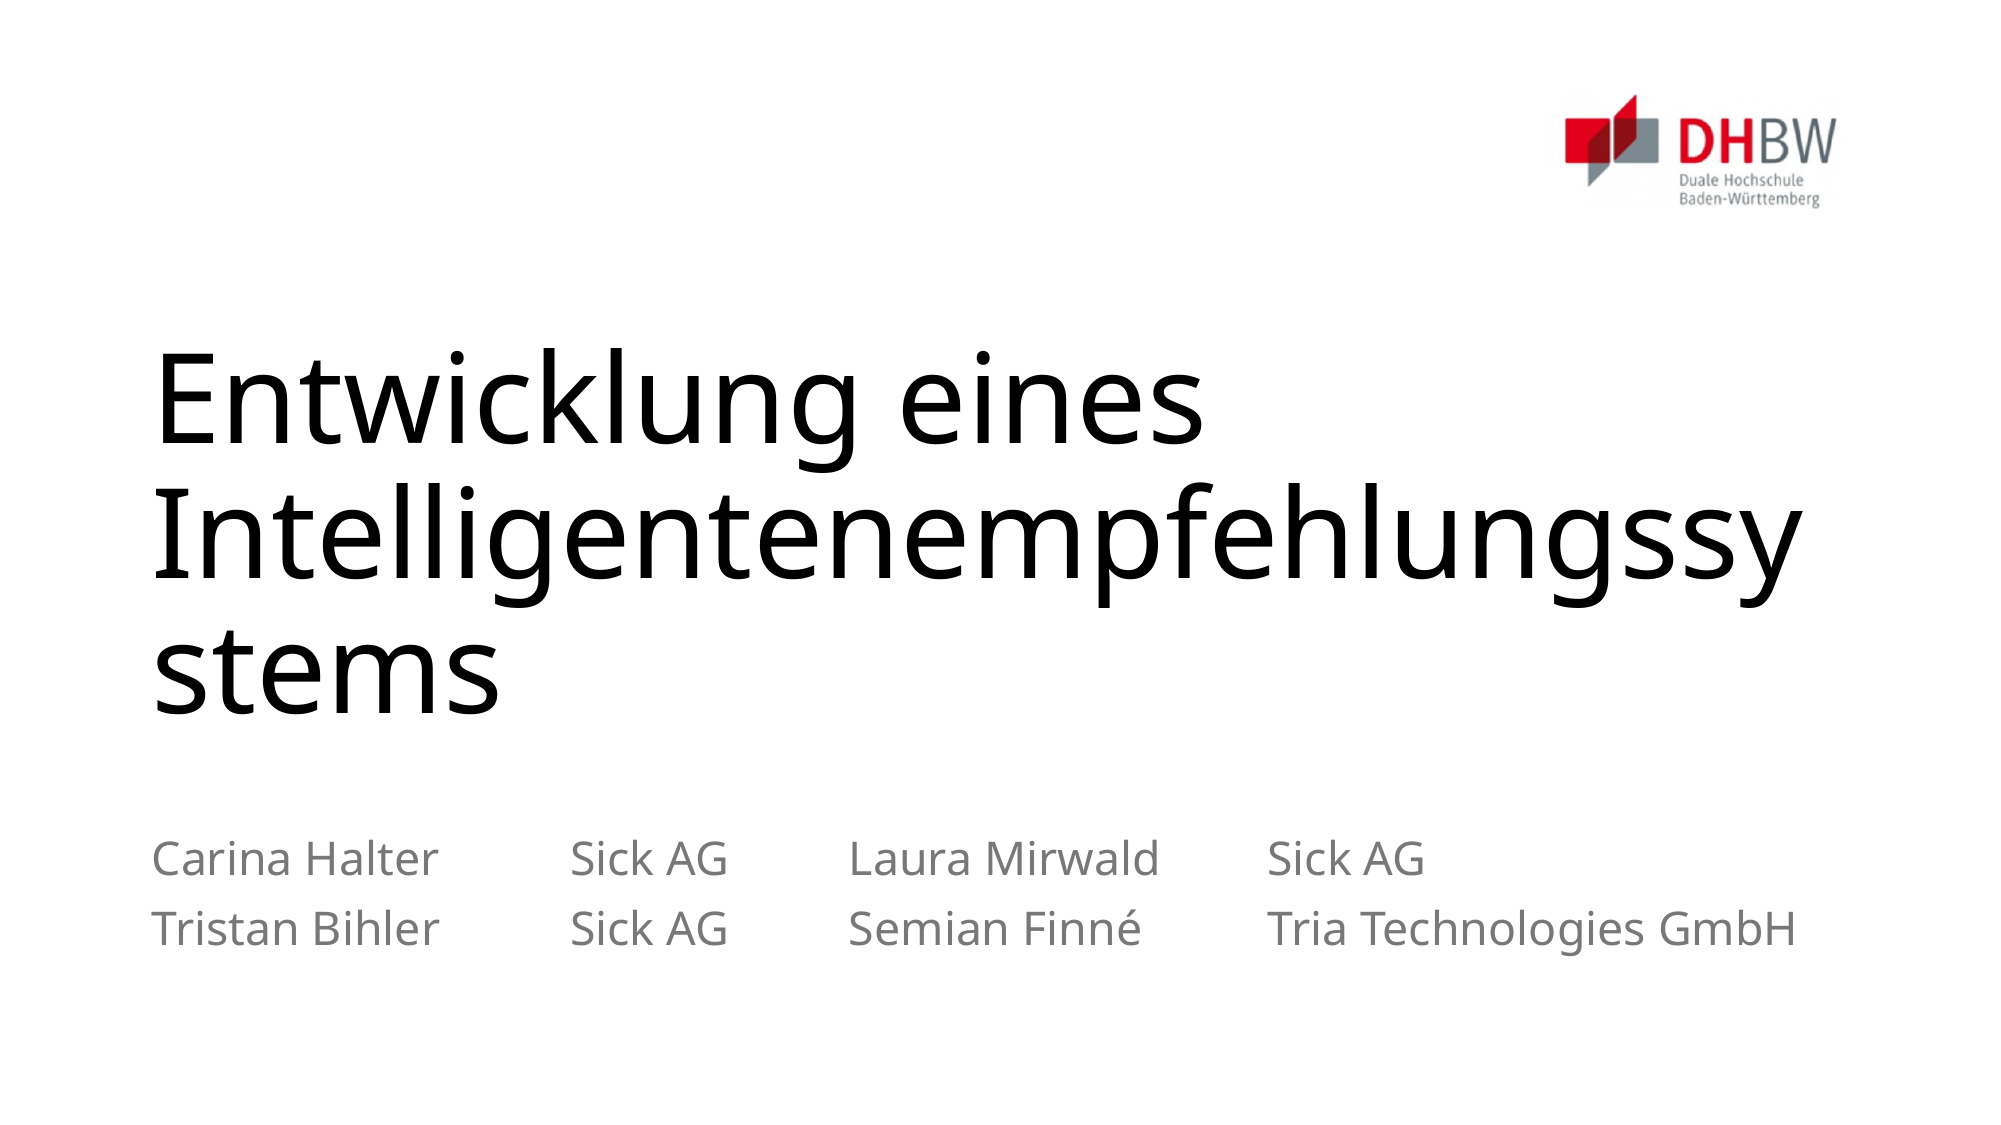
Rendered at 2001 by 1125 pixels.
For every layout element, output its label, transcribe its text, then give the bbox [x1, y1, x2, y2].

title Entwicklung eines Intelligentenempfehlungssystems [136, 280, 1875, 749]
list Carina Halter Sick AG Laura Mirwald Sick AG Tristan Bihler Sick AG Semian Finné Tria Technologies GmbH [136, 752, 1862, 999]
picture [1546, 59, 1863, 242]
